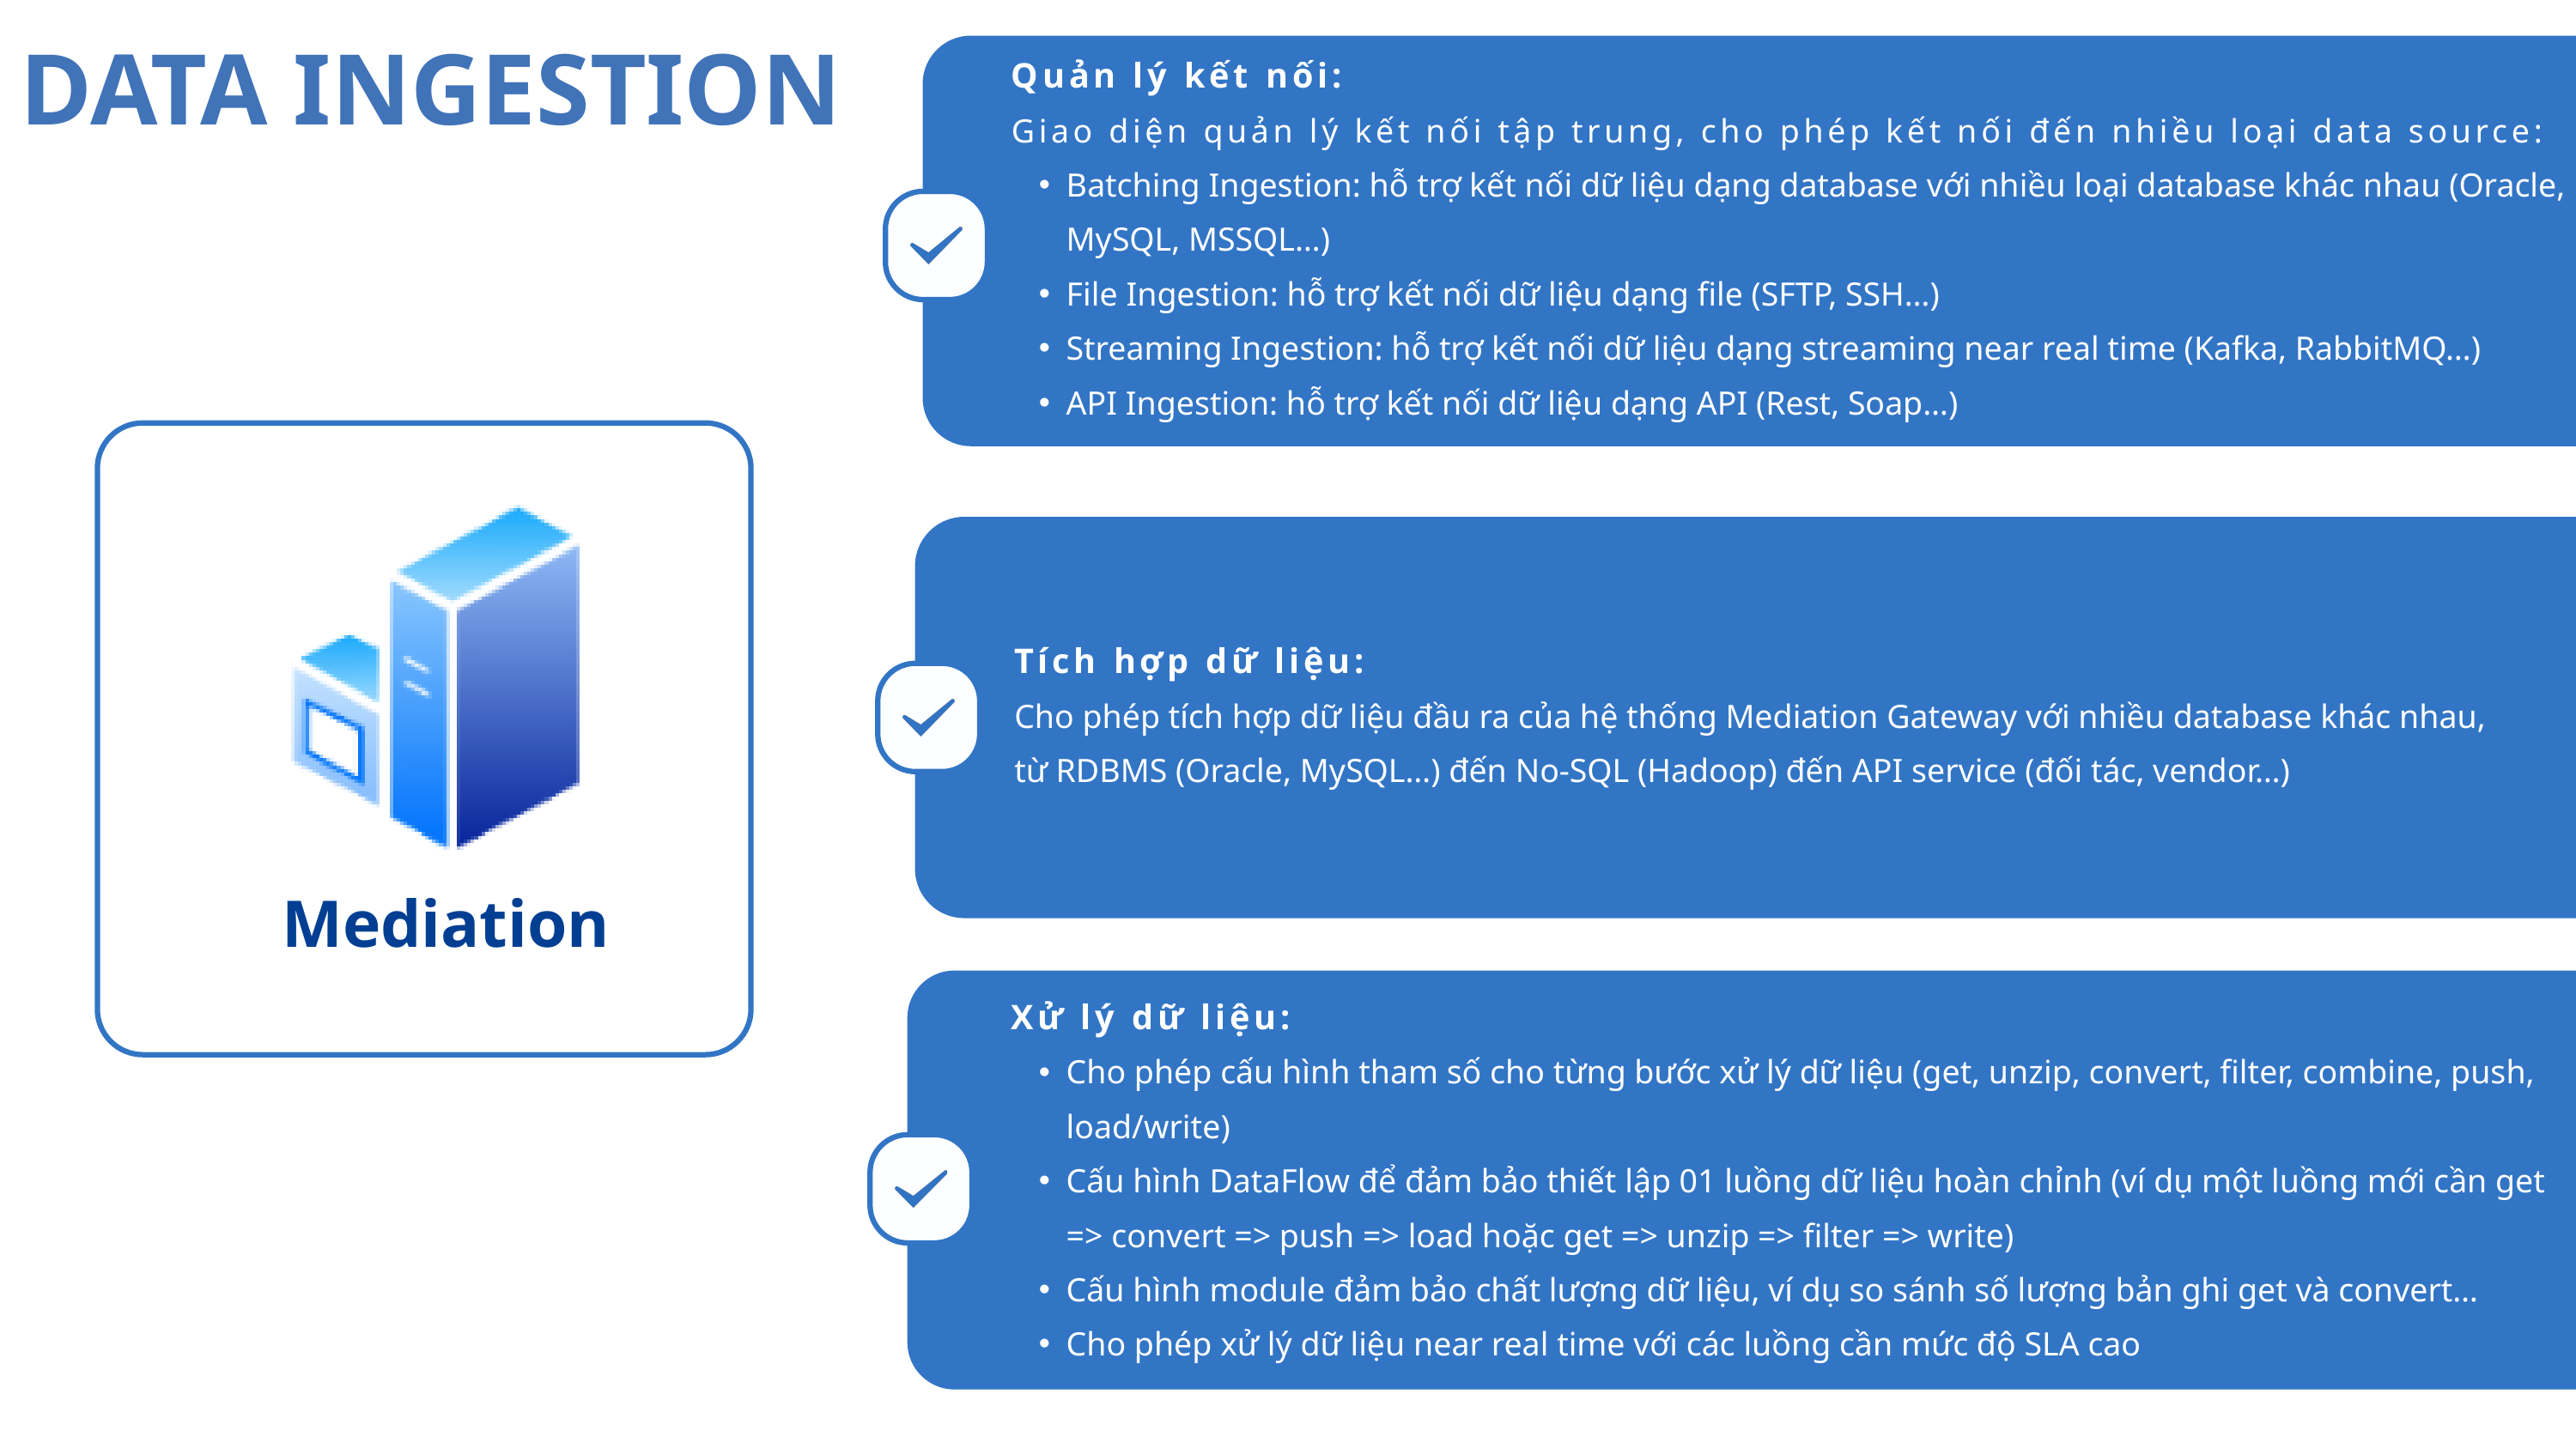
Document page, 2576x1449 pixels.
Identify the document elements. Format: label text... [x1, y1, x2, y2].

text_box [97, 422, 751, 1055]
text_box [1596, 281, 2017, 1449]
text_box Tích hợp dữ liệu: Cho phép tích hợp dữ liệu đầu ra của hệ thống Mediation Gateway với nhiều database khác nhau, từ RDBMS (Oracle, MySQL…) đến No-SQL (Hadoop) đến API service (đối tác, vendor…) [1014, 622, 1593, 846]
text_box Xử lý dữ liệu: Cho phép cấu hình tham số cho từng bước xử lý dữ liệu (get, unzip, convert, filter, combine, push, load/write) Cấu hình DataFlow để đảm bảo thiết lập 01 luồng dữ liệu hoàn chỉnh (ví dụ một luồng mới cần get => convert => push => load hoặc get => unzip => filter => write) Cấu hình module đảm bảo chất lượng dữ liệu, ví dụ so sánh số lượng bản ghi get và convert… Cho phép xử lý dữ liệu near real time với các luồng cần mức độ SLA cao [1011, 979, 1593, 1449]
text_box Quản lý kết nối: Giao diện quản lý kết nối tập trung, cho phép kết nối đến nhiều loại data source: Batching Ingestion: hỗ trợ kết nối dữ liệu dạng database với nhiều loại database khác nhau (Oracle, MySQL, MSSQL…) File Ingestion: hỗ trợ kết nối dữ liệu dạng file (SFTP, SSH…) Streaming Ingestion: hỗ trợ kết nối dữ liệu dạng streaming near real time (Kafka, RabbitMQ…) API Ingestion: hỗ trợ kết nối dữ liệu dạng API (Rest, Soap…) [1011, 145, 1607, 477]
text_box Quản lý kết nối: Giao diện quản lý kết nối tập trung, cho phép kết nối đến nhiều loại data source: Batching Ingestion: hỗ trợ kết nối dữ liệu dạng database với nhiều loại database khác nhau (Oracle, MySQL, MSSQL…) File Ingestion: hỗ trợ kết nối dữ liệu dạng file (SFTP, SSH…) Streaming Ingestion: hỗ trợ kết nối dữ liệu dạng streaming near real time (Kafka, RabbitMQ…) API Ingestion: hỗ trợ kết nối dữ liệu dạng API (Rest, Soap…) [2034, 37, 2576, 477]
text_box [2022, 0, 2028, 1141]
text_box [874, 666, 983, 769]
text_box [882, 194, 991, 297]
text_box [1613, 0, 2015, 280]
text_box Tích hợp dữ liệu: Cho phép tích hợp dữ liệu đầu ra của hệ thống Mediation Gateway với nhiều database khác nhau, từ RDBMS (Oracle, MySQL…) đến No-SQL (Hadoop) đến API service (đối tác, vendor…) [2034, 622, 2510, 846]
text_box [866, 1137, 975, 1240]
text_box Xử lý dữ liệu: Cho phép cấu hình tham số cho từng bước xử lý dữ liệu (get, unzip, convert, filter, combine, push, load/write) Cấu hình DataFlow để đảm bảo thiết lập 01 luồng dữ liệu hoàn chỉnh (ví dụ một luồng mới cần get => convert => push => load hoặc get => unzip => filter => write) Cấu hình module đảm bảo chất lượng dữ liệu, ví dụ so sánh số lượng bản ghi get và convert… Cho phép xử lý dữ liệu near real time với các luồng cần mức độ SLA cao [2023, 979, 2576, 1449]
text_box DATA INGESTION [20, 7, 1607, 145]
